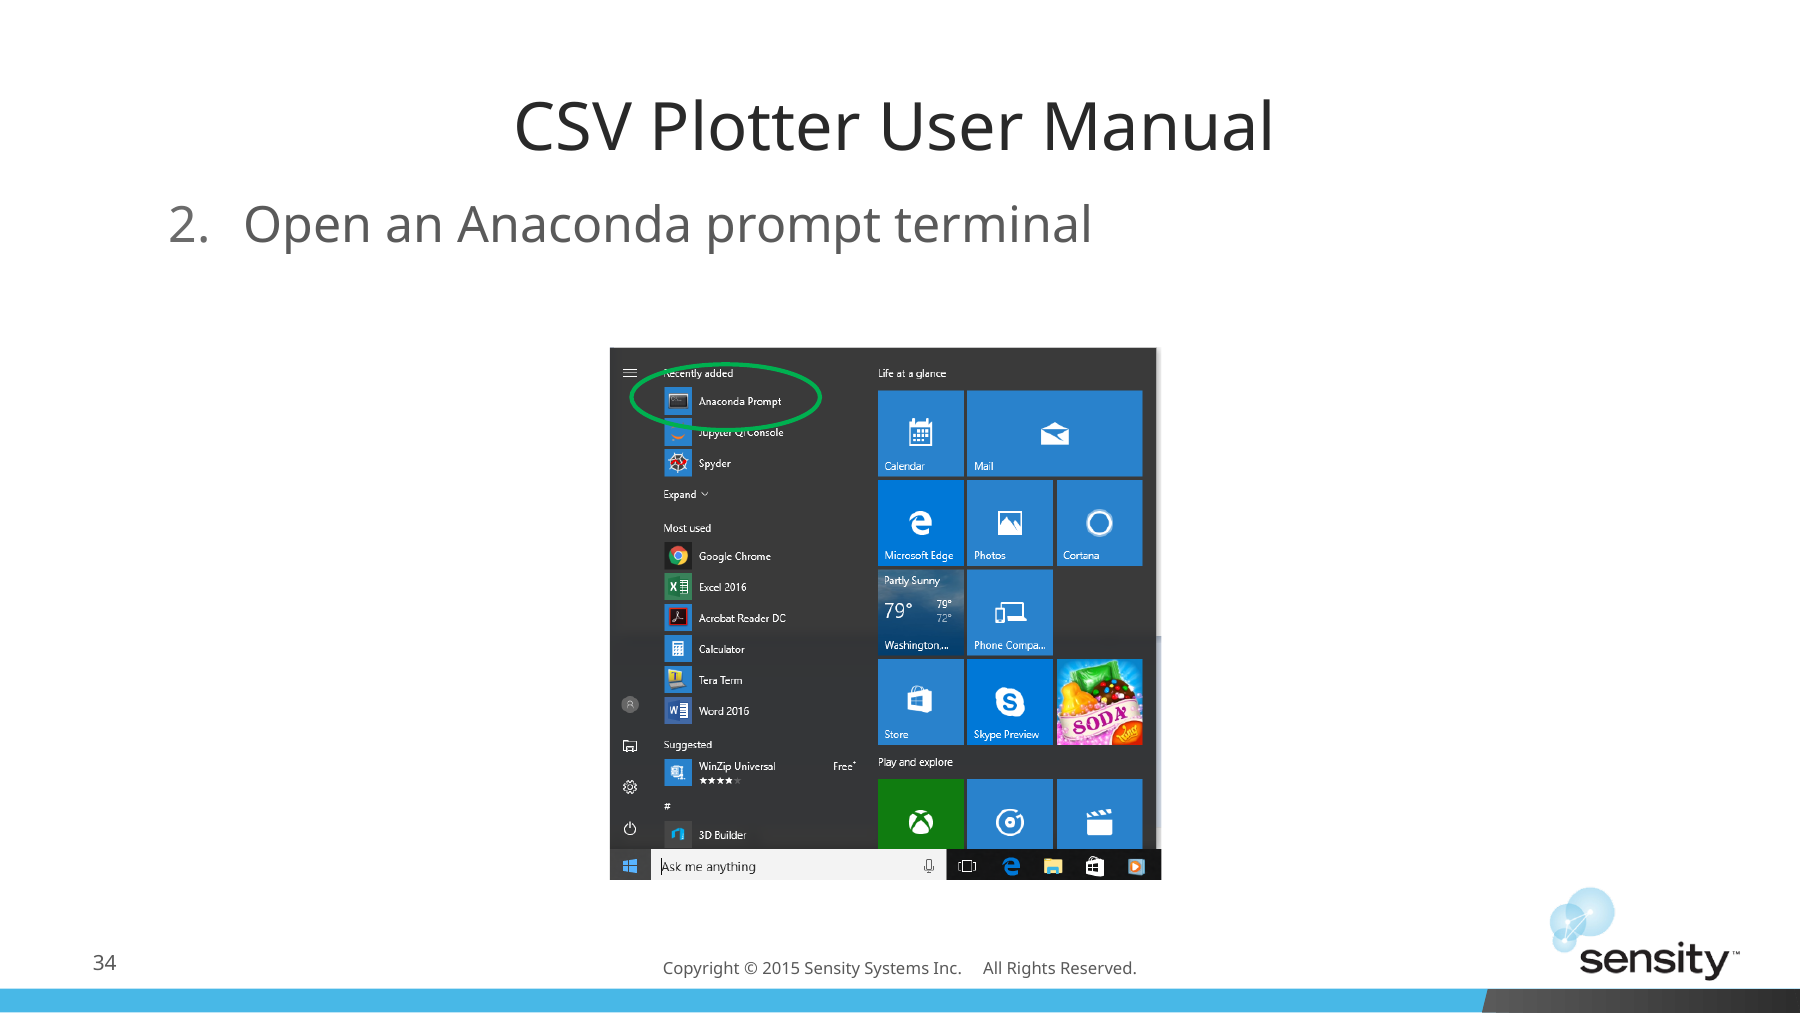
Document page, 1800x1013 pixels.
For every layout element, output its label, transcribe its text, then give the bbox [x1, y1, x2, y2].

list Open an Anaconda prompt terminal [93, 184, 1714, 902]
picture [1535, 882, 1756, 983]
picture [609, 346, 1162, 881]
title CSV Plotter User Manual [93, 55, 1713, 166]
